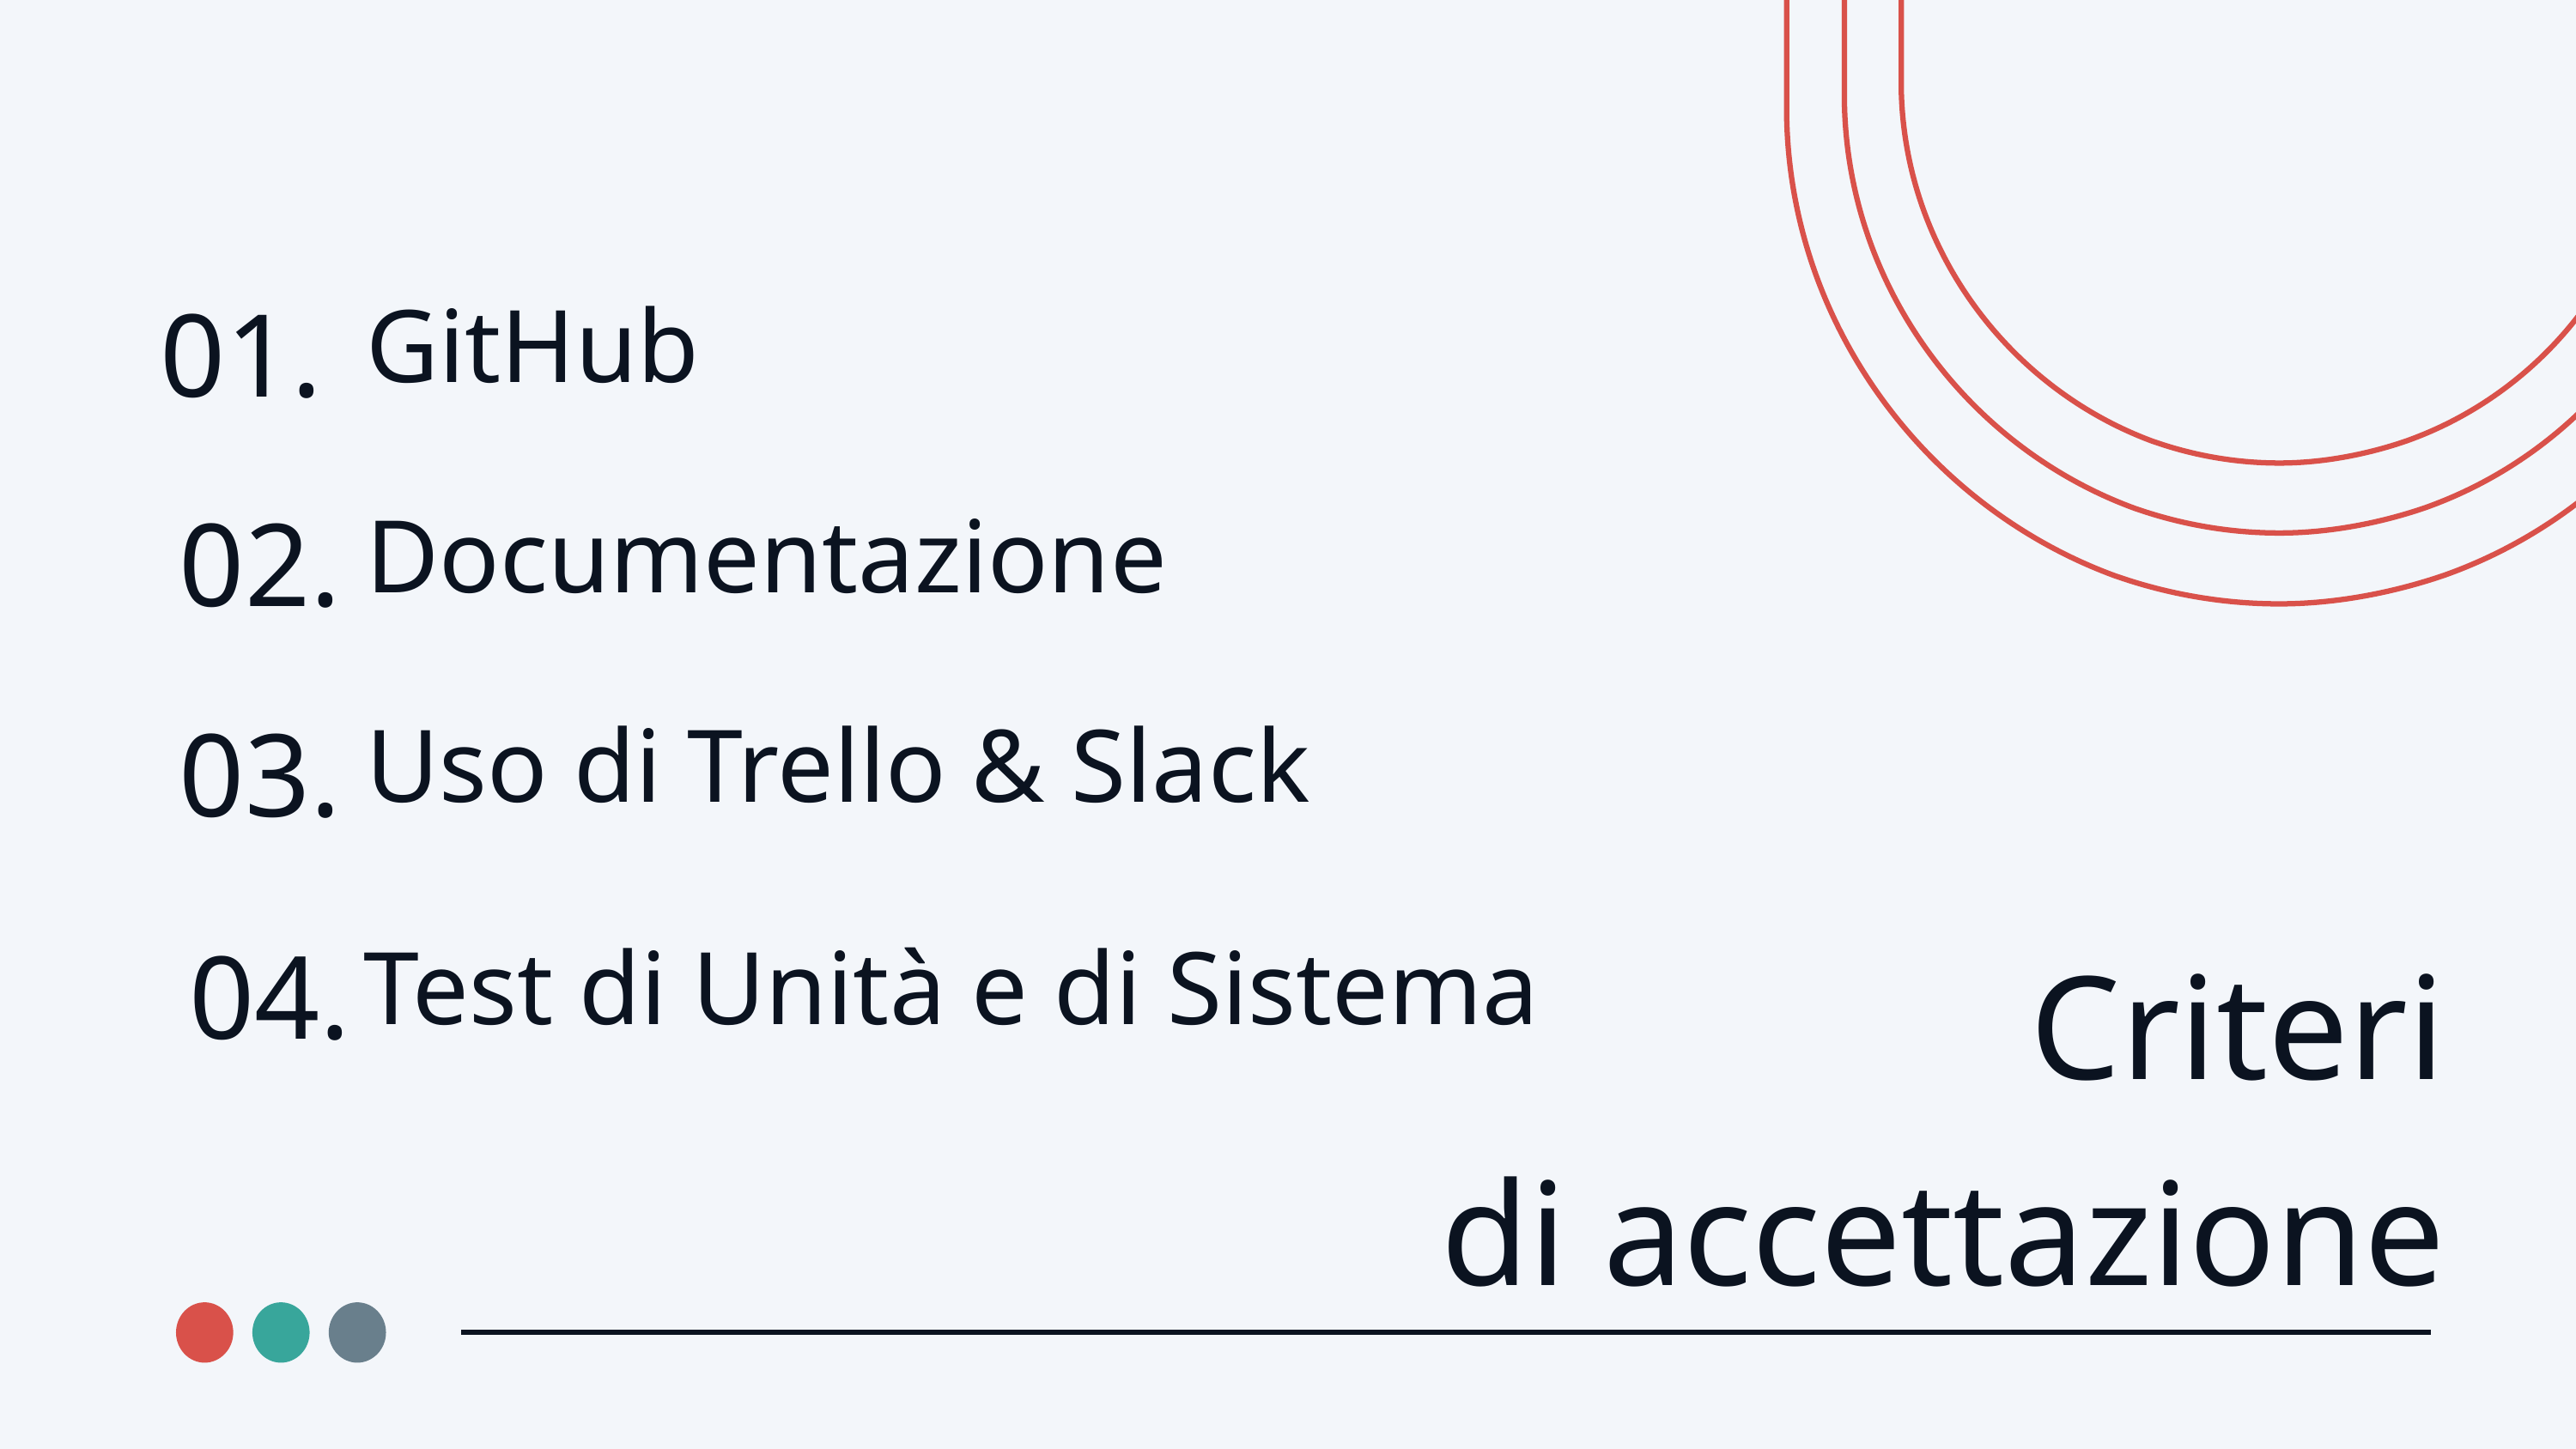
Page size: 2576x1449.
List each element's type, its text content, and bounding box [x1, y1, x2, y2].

text_box 02. [173, 437, 347, 630]
text_box Criteri di accettazione [1244, 901, 2445, 1314]
text_box Test di Unità e di Sistema [363, 900, 1838, 1046]
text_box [1786, 0, 2576, 604]
text_box 04. [173, 870, 367, 1063]
text_box [175, 1302, 234, 1363]
text_box Documentazione [366, 468, 1700, 613]
text_box [252, 1302, 310, 1363]
text_box 03. [175, 646, 344, 840]
text_box GitHub [366, 258, 1061, 403]
text_box 01. [144, 227, 337, 420]
text_box [328, 1302, 386, 1363]
text_box Uso di Trello & Slack [366, 677, 1840, 822]
